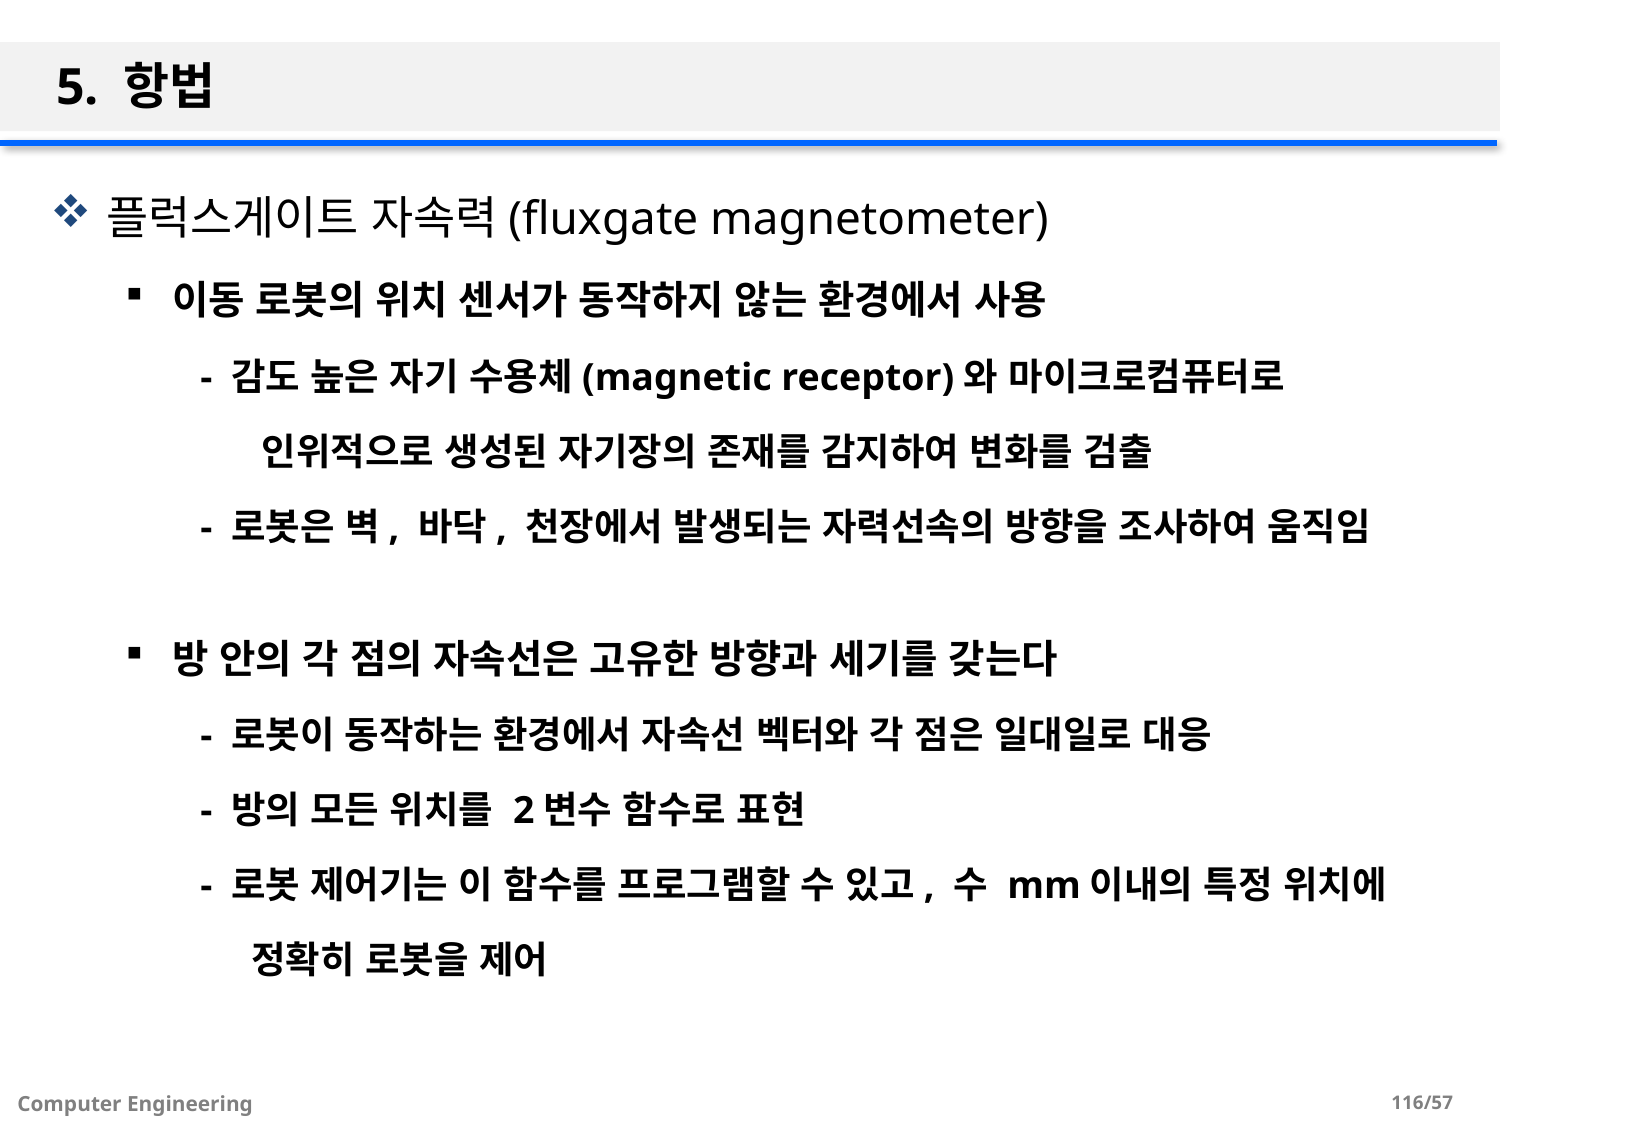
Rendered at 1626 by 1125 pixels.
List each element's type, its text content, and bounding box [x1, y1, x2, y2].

list 플럭스게이트 자속력(fluxgate magnetometer) 이동 로봇의 위치 센서가 동작하지 않는 환경에서 사용 - 감도 높은 자기 수용체(magnetic receptor)와 마이크로컴퓨터로 인위적으로 생성된 자기장의 존재를 감지하여 변화를 검출 - 로봇은 벽, 바닥, 천장에서 발생되는 자력선속의 방향을 조사하여 움직임 방 안의 각 점의 자속선은 고유한 방향과 세기를 갖는다 - 로봇이 동작하는 환경에서 자속선 벡터와 각 점은 일대일로 대응 - 방의 모든 위치를 2변수 함수로 표현 - 로봇 제어기는 이 함수를 프로그램할 수 있고, 수 mm이내의 특정 위치에 정확히 로봇을 제어 [35, 153, 1465, 1029]
title 5. 항법 [41, 42, 1459, 128]
